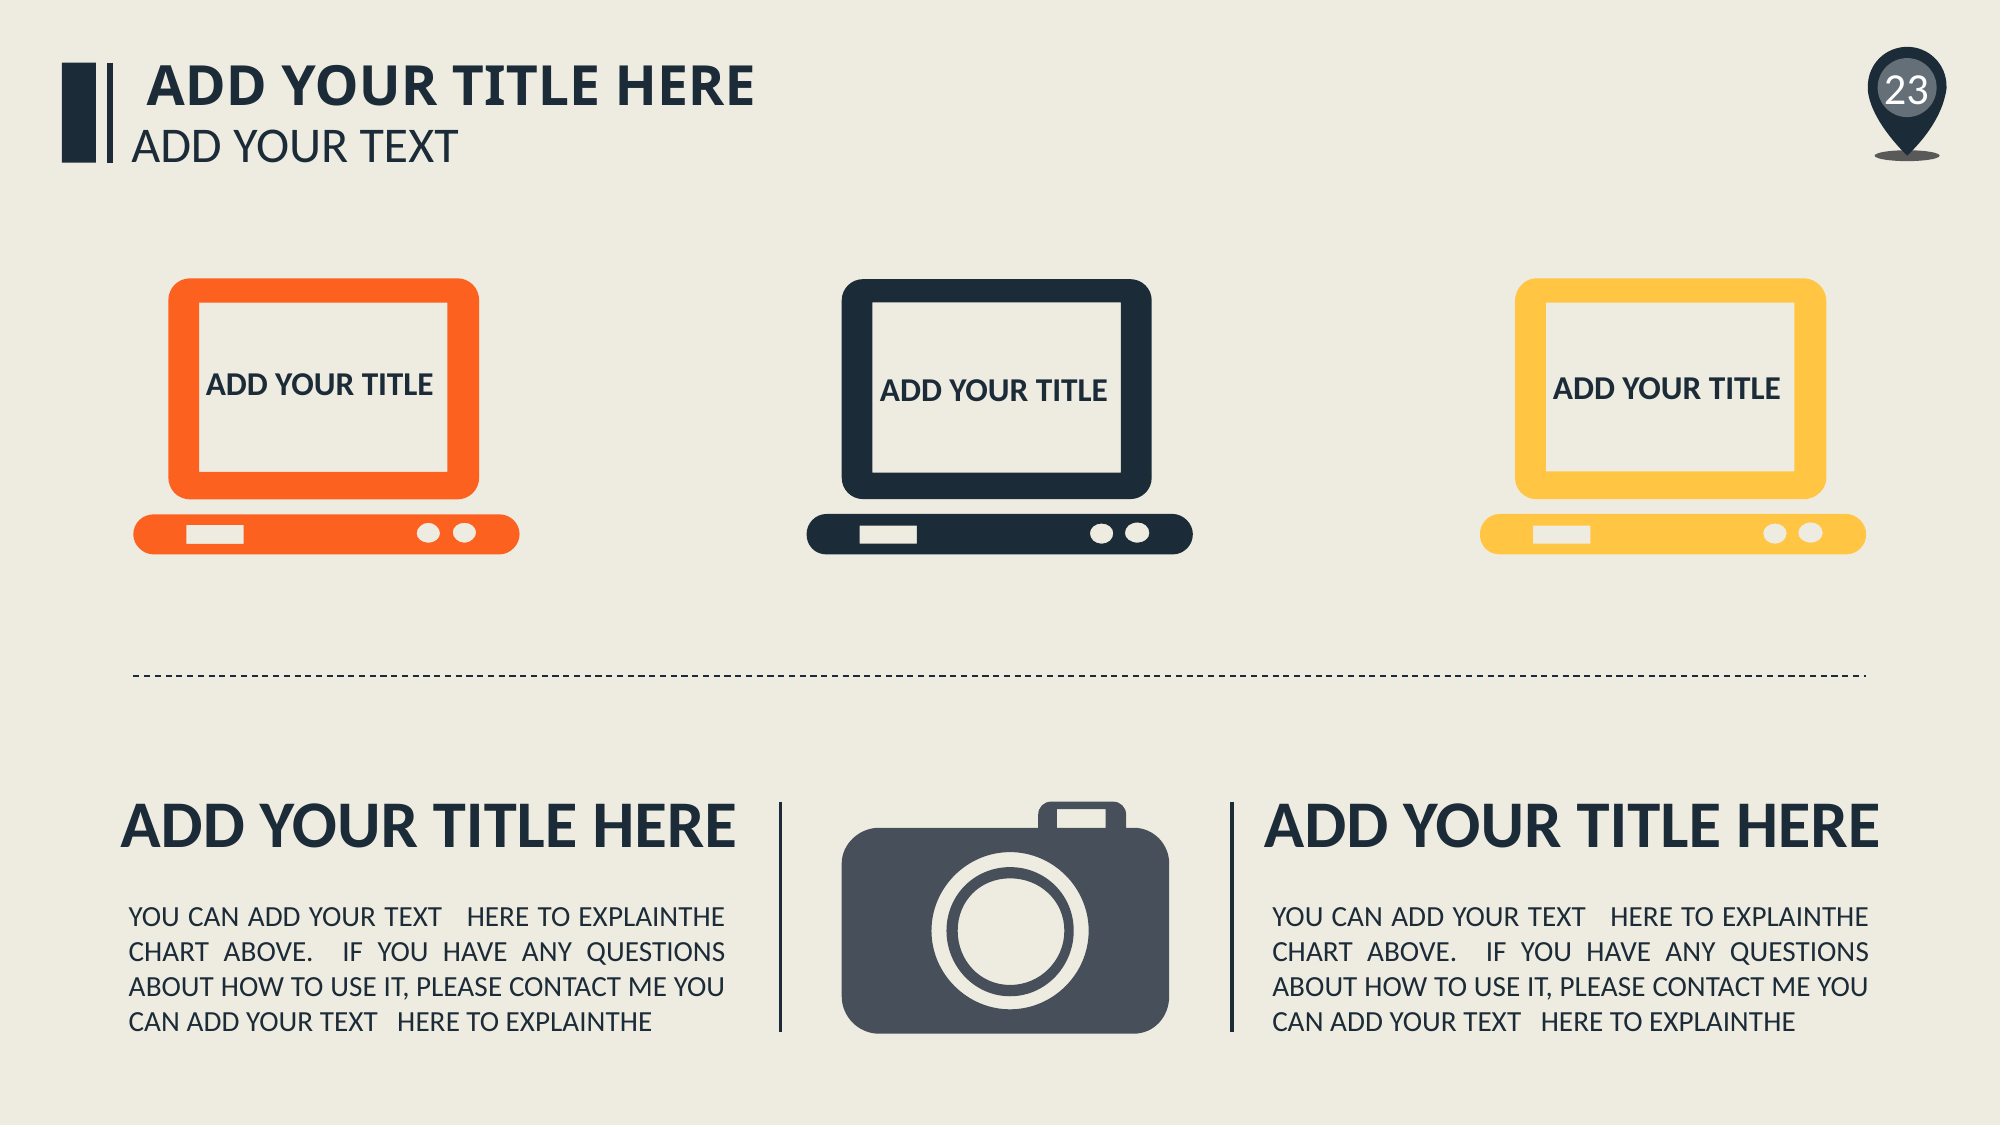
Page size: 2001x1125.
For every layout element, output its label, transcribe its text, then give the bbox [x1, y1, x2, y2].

slide_number 23 [1673, 57, 2000, 118]
text_box ADD YOUR TEXT [116, 104, 474, 180]
text_box ADD YOUR TITLE HERE [105, 773, 768, 869]
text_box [1479, 278, 1867, 555]
text_box YOU CAN ADD YOUR TEXT HERE TO EXPLAINTHE CHART ABOVE. IF YOU HAVE ANY QUESTIONS ABOUT HOW TO USE IT, PLEASE CONTACT ME YOU CAN ADD YOUR TEXT HERE TO EXPLAINTHE [1257, 890, 1884, 1045]
text_box ADD YOUR TITLE HERE [131, 42, 772, 125]
text_box [60, 61, 98, 165]
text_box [806, 278, 1194, 555]
text_box ADD YOUR TITLE HERE [1249, 773, 1911, 869]
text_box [133, 278, 520, 555]
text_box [839, 801, 1172, 1033]
text_box YOU CAN ADD YOUR TEXT HERE TO EXPLAINTHE CHART ABOVE. IF YOU HAVE ANY QUESTIONS ABOUT HOW TO USE IT, PLEASE CONTACT ME YOU CAN ADD YOUR TEXT HERE TO EXPLAINTHE [114, 890, 741, 1045]
